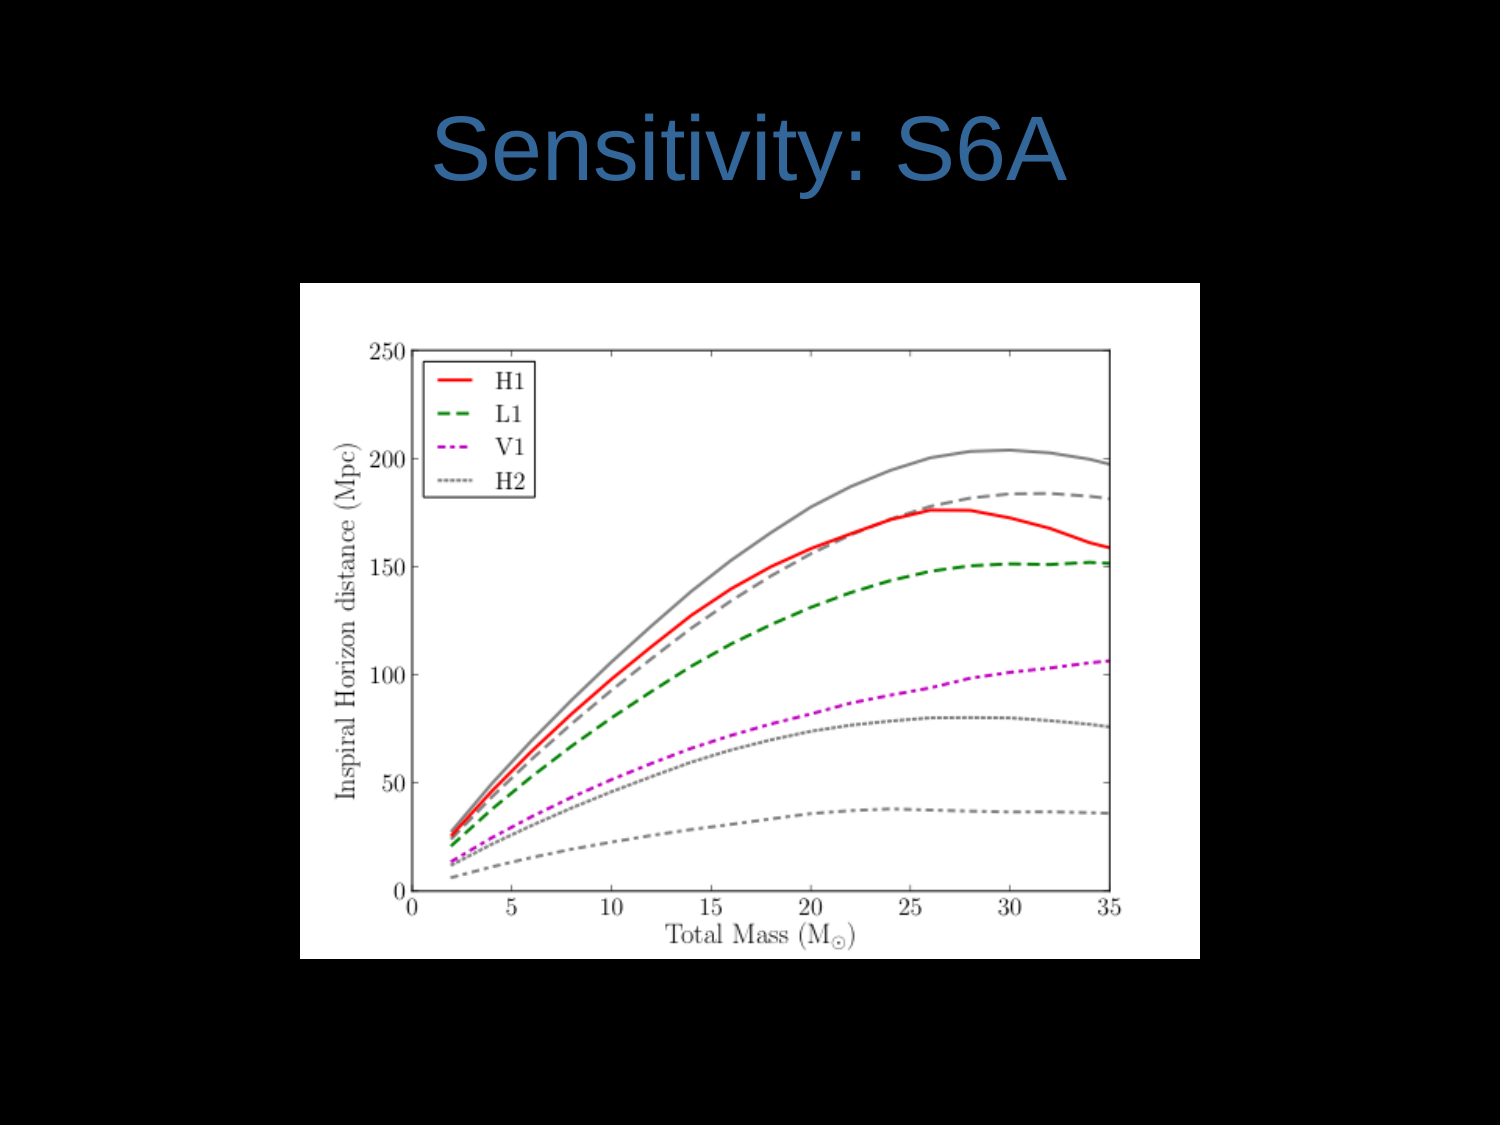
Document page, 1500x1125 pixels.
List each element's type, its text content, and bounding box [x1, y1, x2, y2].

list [112, 283, 1388, 959]
title Sensitivity: S6A [112, 49, 1388, 238]
